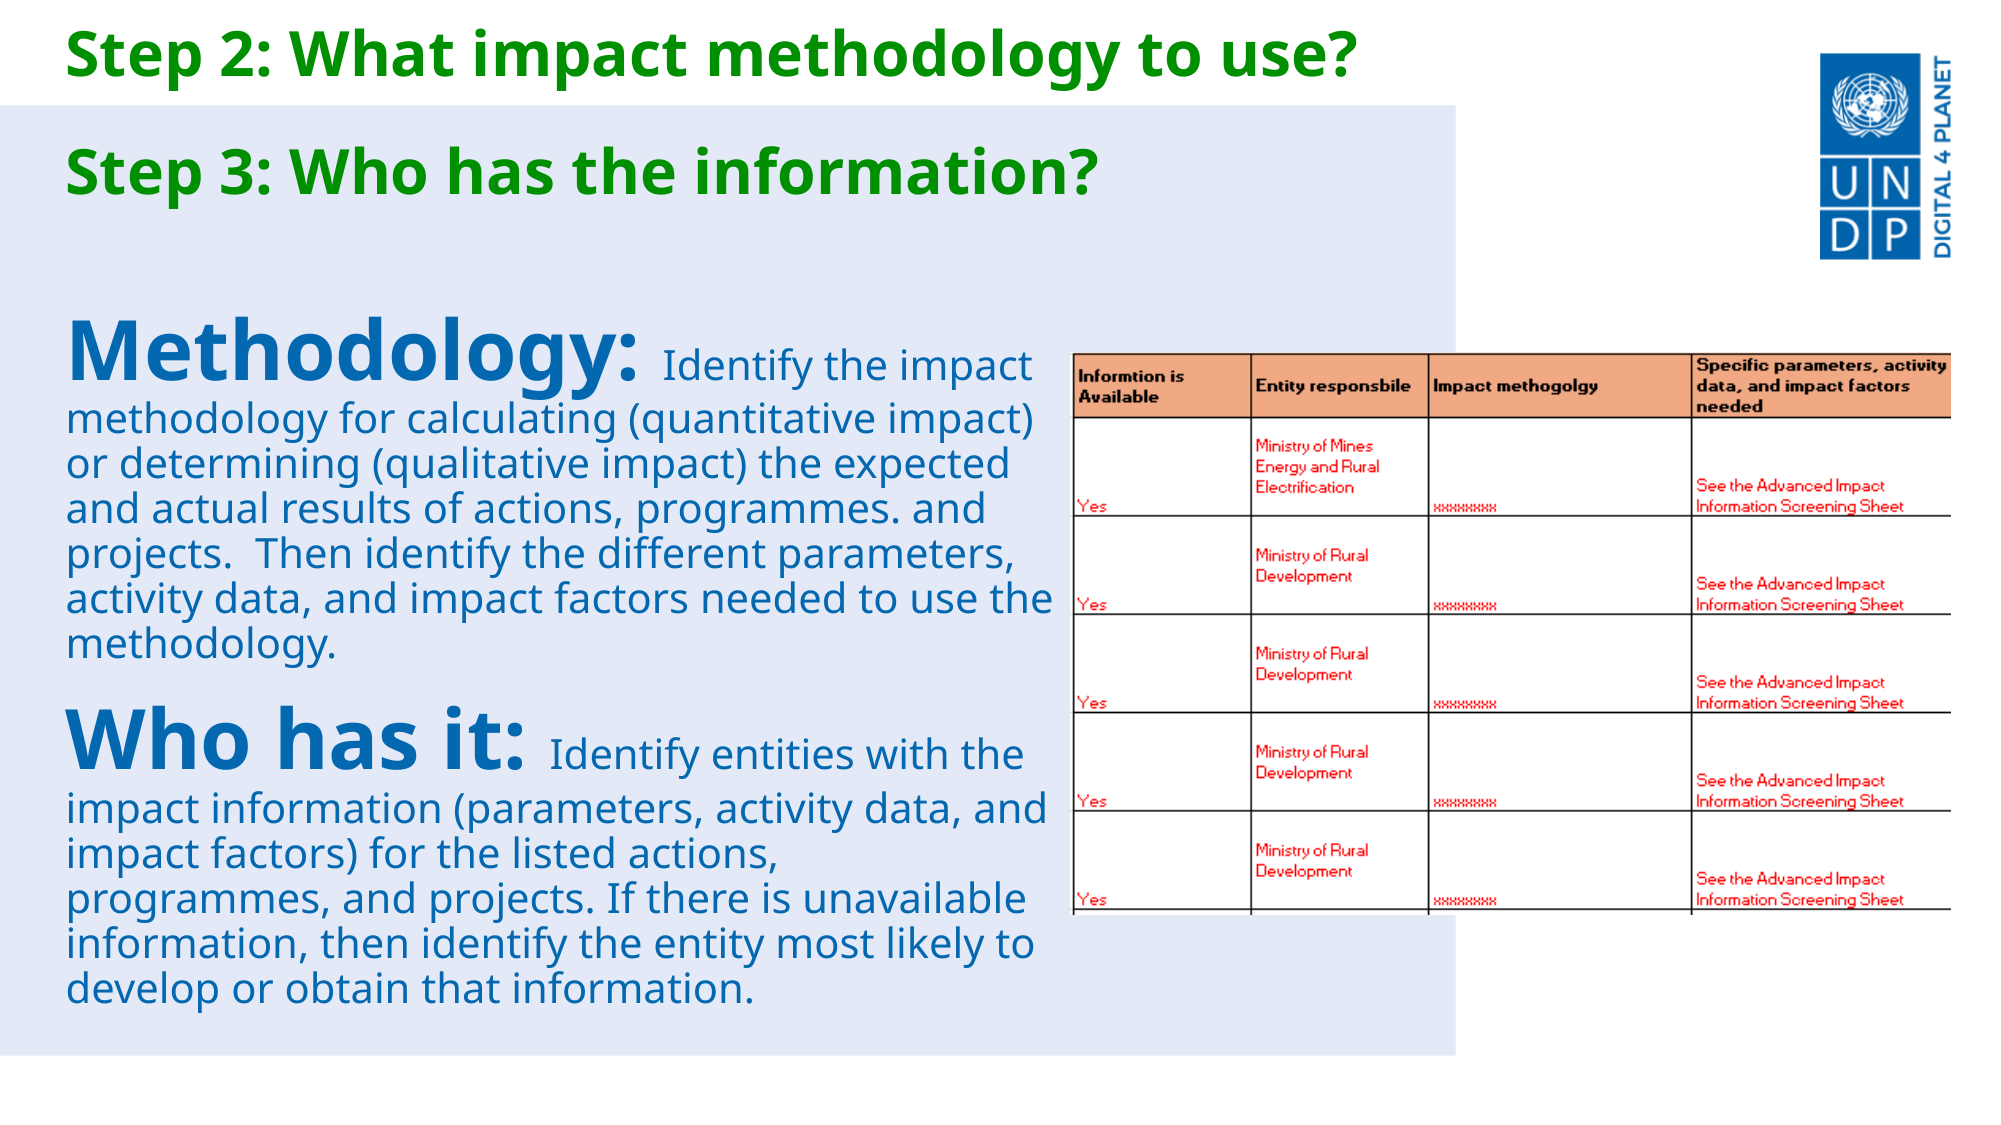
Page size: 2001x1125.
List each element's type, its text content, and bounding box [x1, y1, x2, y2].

text_box [0, 104, 1457, 1057]
picture [1070, 352, 1951, 915]
picture [1819, 35, 1970, 275]
text_box Methodology: Identify the impact methodology for calculating (quantitative impact) or determining (qualitative impact) the expected and actual results of actions, programmes. and projects. Then identify the different parameters, activity data, and impact factors needed to use the methodology. Who has it: Identify entities with the impact information (parameters, activity data, and impact factors) for the listed actions, programmes, and projects. If there is unavailable information, then identify the entity most likely to develop or obtain that information. [50, 292, 1071, 1020]
text_box Step 2: What impact methodology to use? Step 3: Who has the information? [50, 118, 1774, 216]
